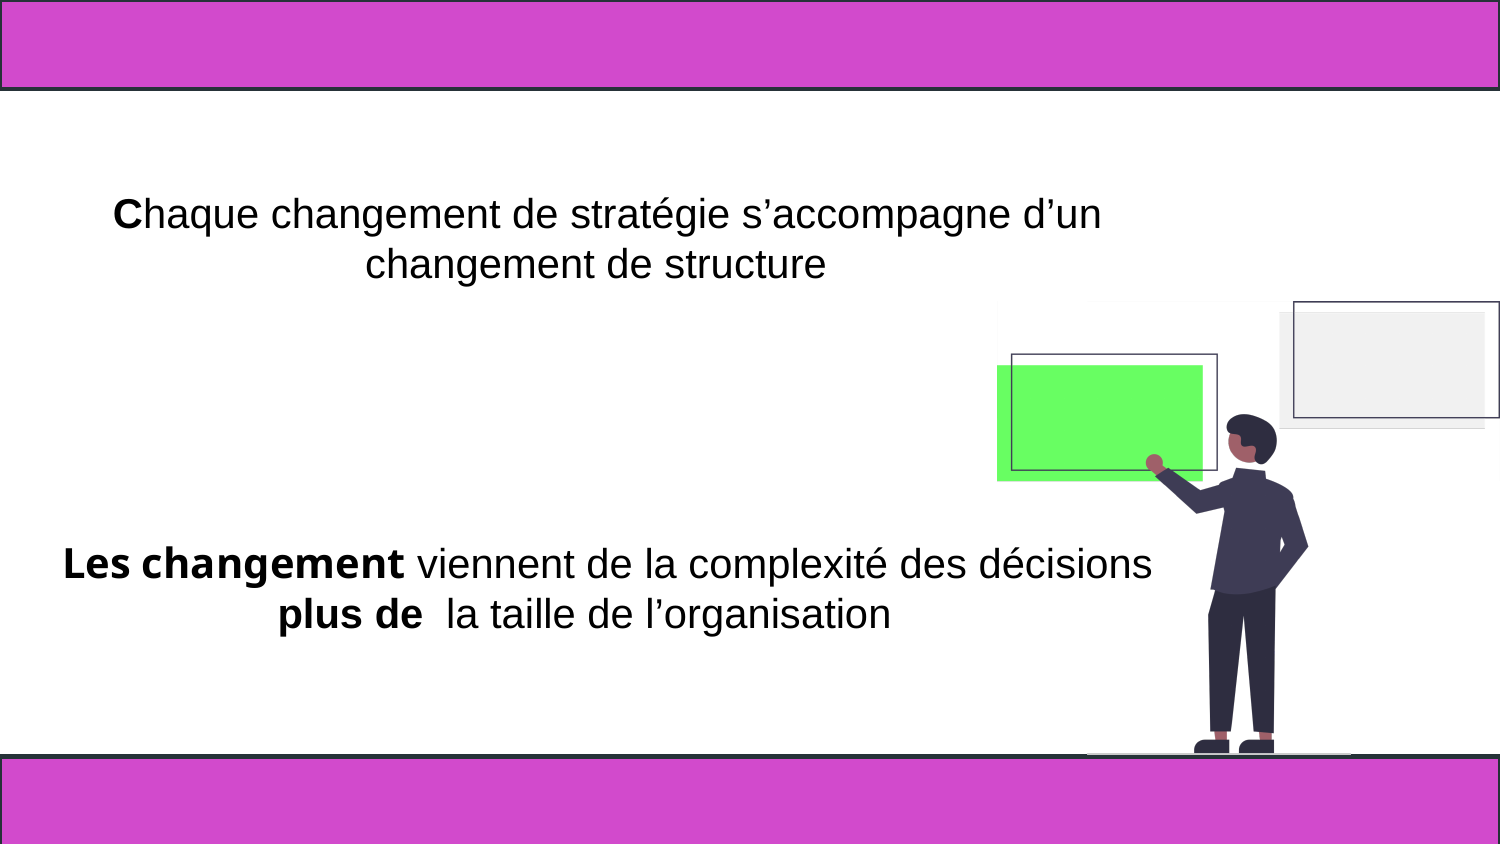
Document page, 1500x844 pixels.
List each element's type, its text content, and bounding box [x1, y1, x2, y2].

text_box Chaque changement de stratégie s’accompagne d’un changement de structure Les changement viennent de la complexité des décisions plus de la taille de l’organisation [0, 178, 1221, 644]
picture [997, 300, 1500, 755]
text_box [0, 754, 1500, 844]
text_box [0, 0, 1500, 91]
